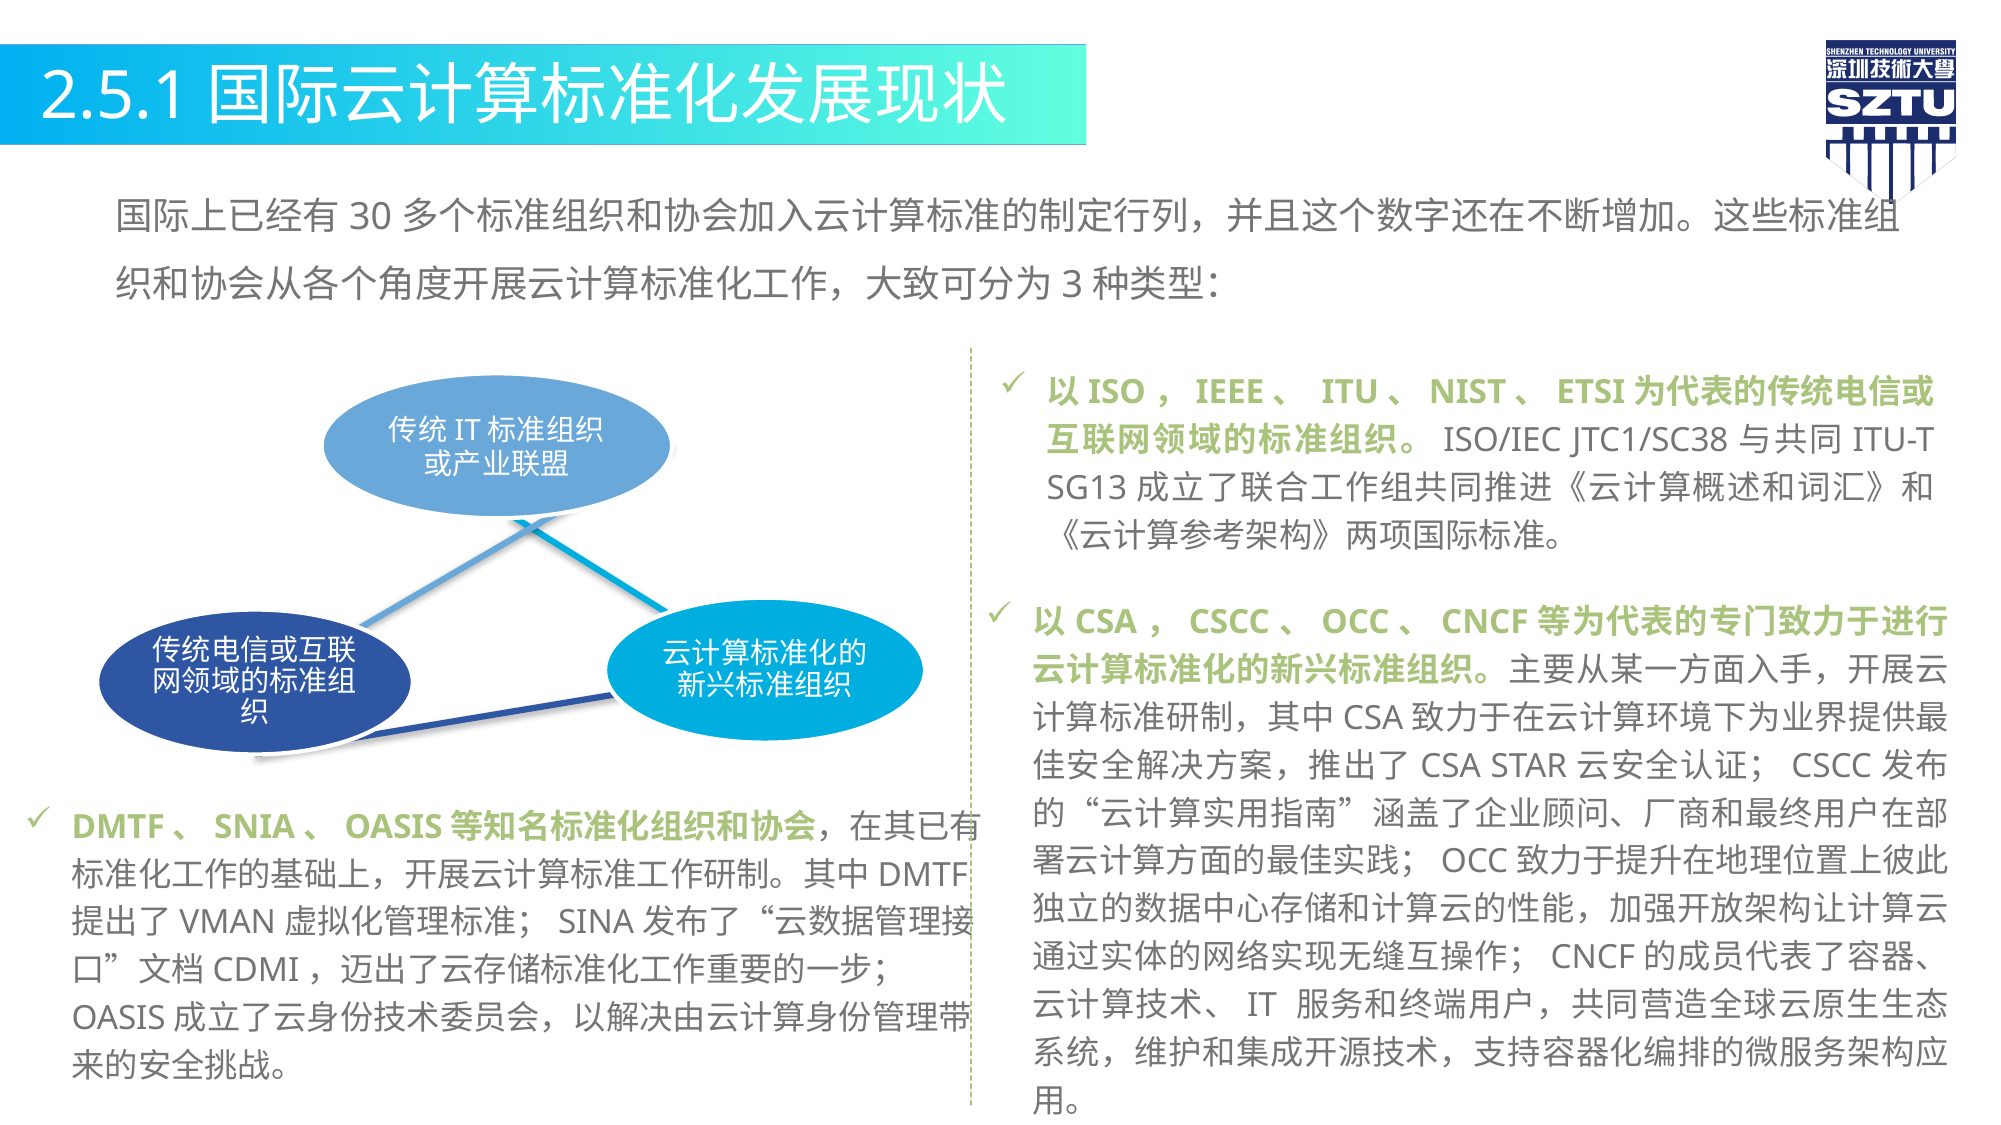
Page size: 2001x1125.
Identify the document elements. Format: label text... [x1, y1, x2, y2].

text_box DMTF、SNIA、OASIS等知名标准化组织和协会，在其已有标准化工作的基础上，开展云计算标准工作研制。其中DMTF提出了VMAN虚拟化管理标准；SINA发布了“云数据管理接口”文档CDMI，迈出了云存储标准化工作重要的一步；OASIS成立了云身份技术委员会，以解决由云计算身份管理带来的安全挑战。 [10, 789, 964, 1092]
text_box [96, 372, 926, 755]
picture [1803, 34, 1979, 210]
text_box 以ISO，IEEE、 ITU、NIST、ETSI为代表的传统电信或互联网领域的标准组织。ISO/IEC JTC1/SC38与共同ITU-T SG13成立了联合工作组共同推进《云计算概述和词汇》和《云计算参考架构》两项国际标准。 [984, 354, 1950, 562]
text_box 国际上已经有30多个标准组织和协会加入云计算标准的制定行列，并且这个数字还在不断增加。这些标准组织和协会从各个角度开展云计算标准化工作，大致可分为3种类型： [25, 162, 1920, 312]
text_box [0, 43, 1088, 146]
text_box 2.5.1国际云计算标准化发展现状 [25, 44, 1087, 140]
text_box 以CSA，CSCC、OCC、CNCF等为代表的专门致力于进行云计算标准化的新兴标准组织。主要从某一方面入手，开展云计算标准研制，其中CSA致力于在云计算环境下为业界提供最佳安全解决方案，推出了CSA STAR云安全认证；CSCC发布的“云计算实用指南”涵盖了企业顾问、厂商和最终用户在部署云计算方面的最佳实践；OCC致力于提升在地理位置上彼此独立的数据中心存储和计算云的性能，加强开放架构让计算云通过实体的网络实现无缝互操作；CNCF的成员代表了容器、云计算技术、IT 服务和终端用户，共同营造全球云原生生态系统，维护和集成开源技术，支持容器化编排的微服务架构应用。 [970, 584, 1964, 1125]
